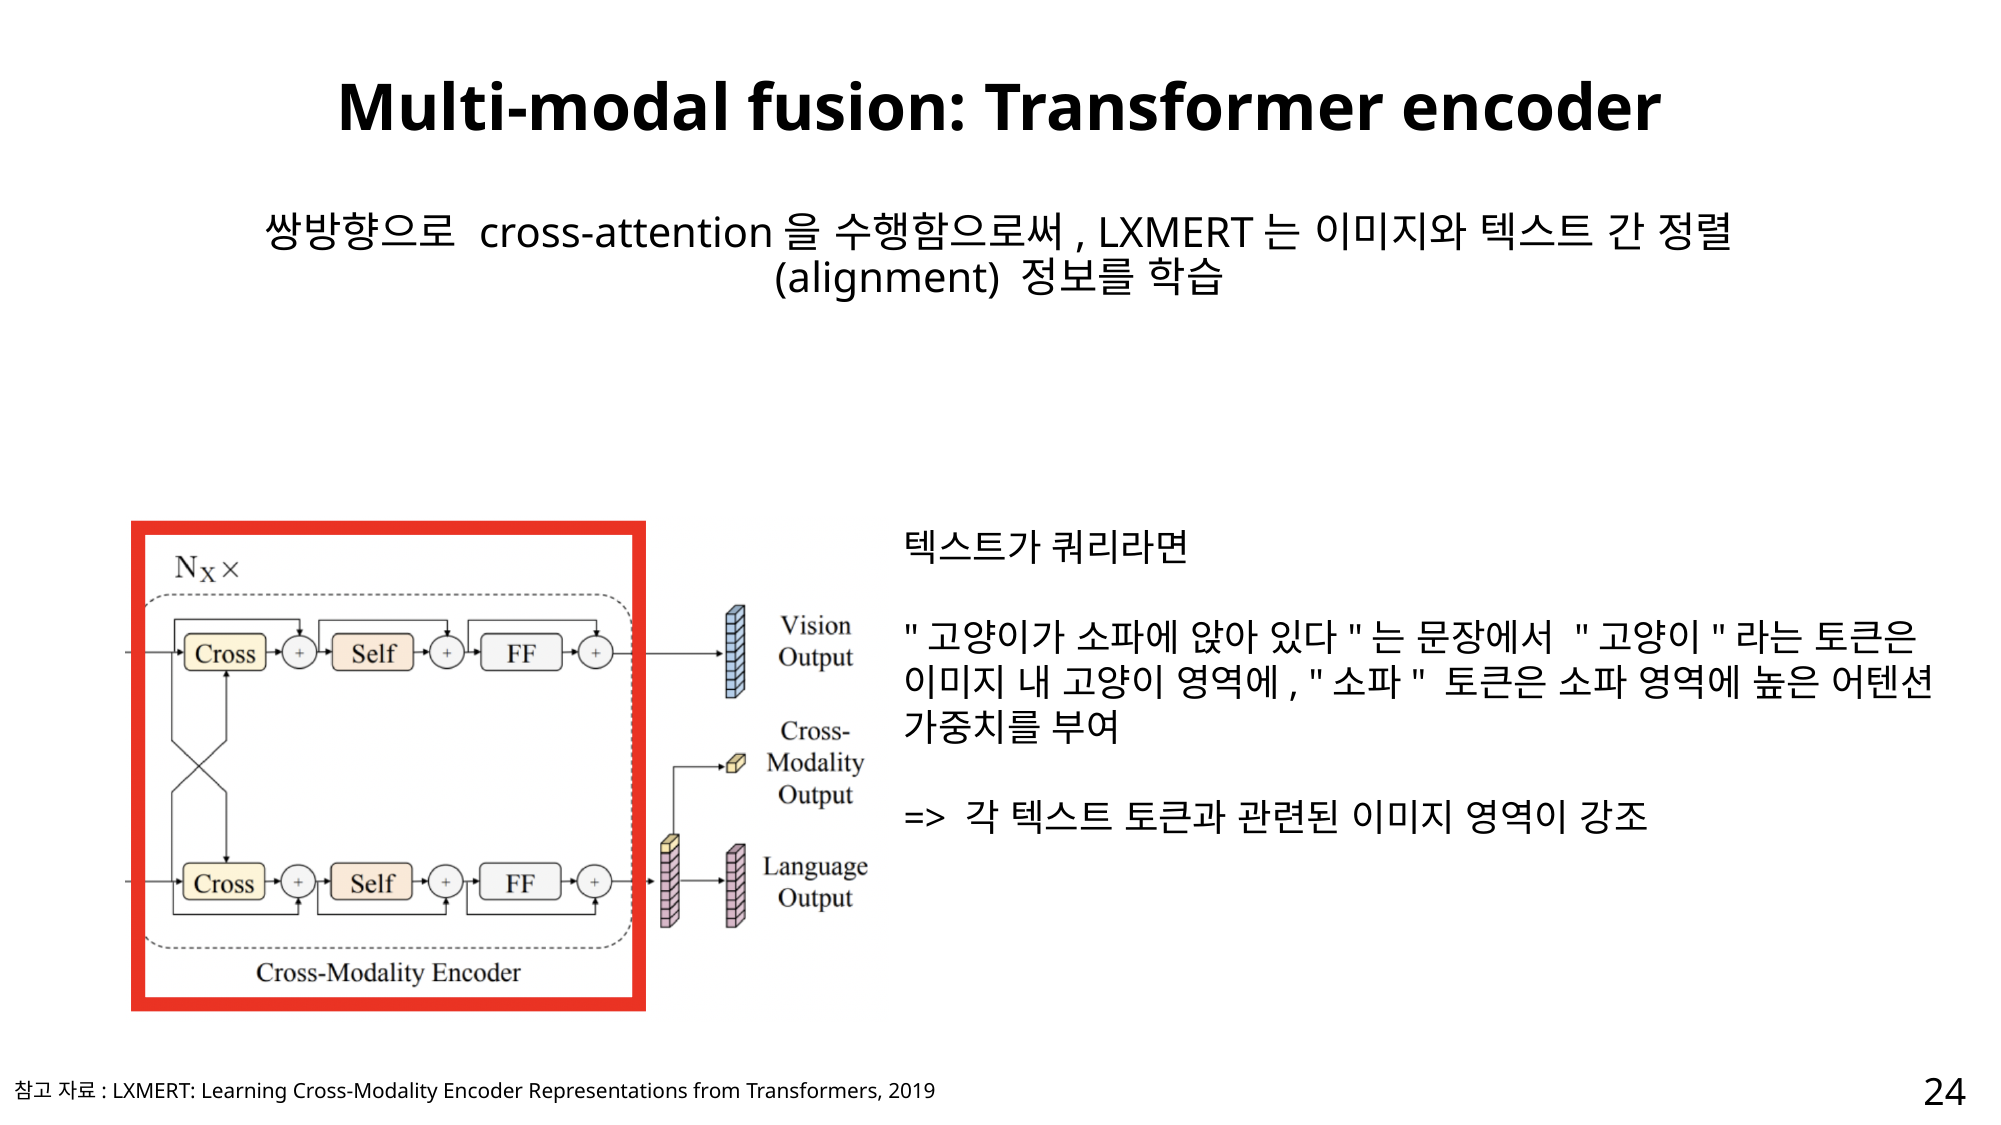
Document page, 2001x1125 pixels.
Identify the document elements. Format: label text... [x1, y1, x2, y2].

subtitle 쌍방향으로 cross-attention을 수행함으로써, LXMERT는 이미지와 텍스트 간 정렬(alignment) 정보를 학습 [249, 203, 1750, 516]
picture [124, 516, 889, 1022]
title Multi-modal fusion: Transformer encoder [249, 15, 1750, 152]
text_box 텍스트가 쿼리라면 "고양이가 소파에 앉아 있다"는 문장에서 "고양이"라는 토큰은 이미지 내 고양이 영역에, "소파" 토큰은 소파 영역에 높은 어텐션 가중치를 부여 => 각 텍스트 토큰과 관련된 이미지 영역이 강조 [889, 516, 1975, 847]
text_box 참고 자료: LXMERT: Learning Cross-Modality Encoder Representations from Transformers, 2019 [0, 1070, 1690, 1111]
text_box 24 [1908, 1060, 2000, 1121]
